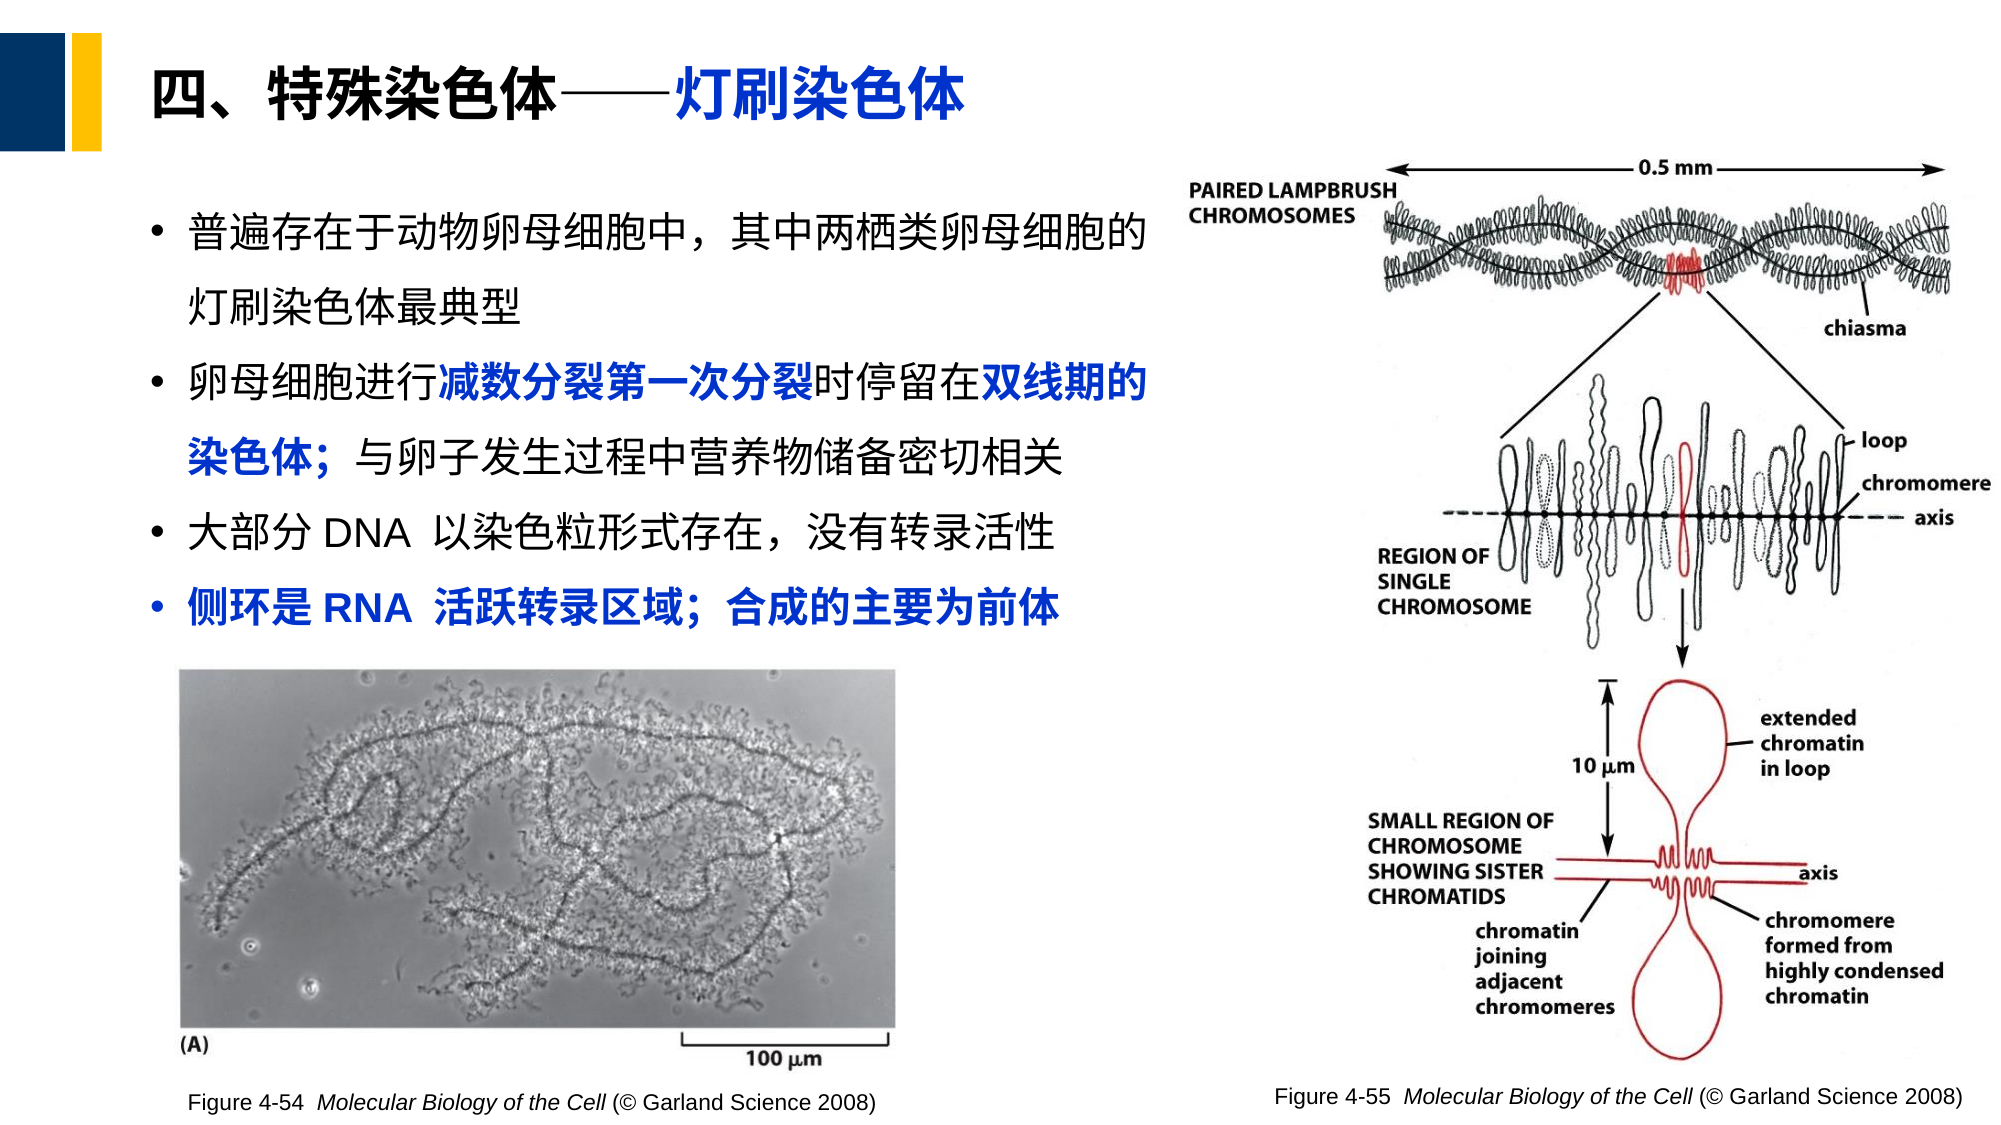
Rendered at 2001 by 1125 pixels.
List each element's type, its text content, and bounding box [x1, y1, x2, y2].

text_box Figure 4-54 Molecular Biology of the Cell (© Garland Science 2008) [135, 1080, 929, 1123]
picture [174, 664, 900, 1078]
picture [1183, 151, 1997, 1065]
list 普遍存在于动物卵母细胞中，其中两栖类卵母细胞的灯刷染色体最典型 卵母细胞进行减数分裂第一次分裂时停留在双线期的染色体；与卵子发生过程中营养物储备密切相关 大部分DNA 以染色粒形式存在，没有转录活性 侧环是RNA 活跃转录区域；合成的主要为前体mRNA [135, 172, 1183, 1065]
title 四、特殊染色体——灯刷染色体 [135, 33, 1950, 152]
text_box Figure 4-55 Molecular Biology of the Cell (© Garland Science 2008) [1259, 1074, 2000, 1117]
